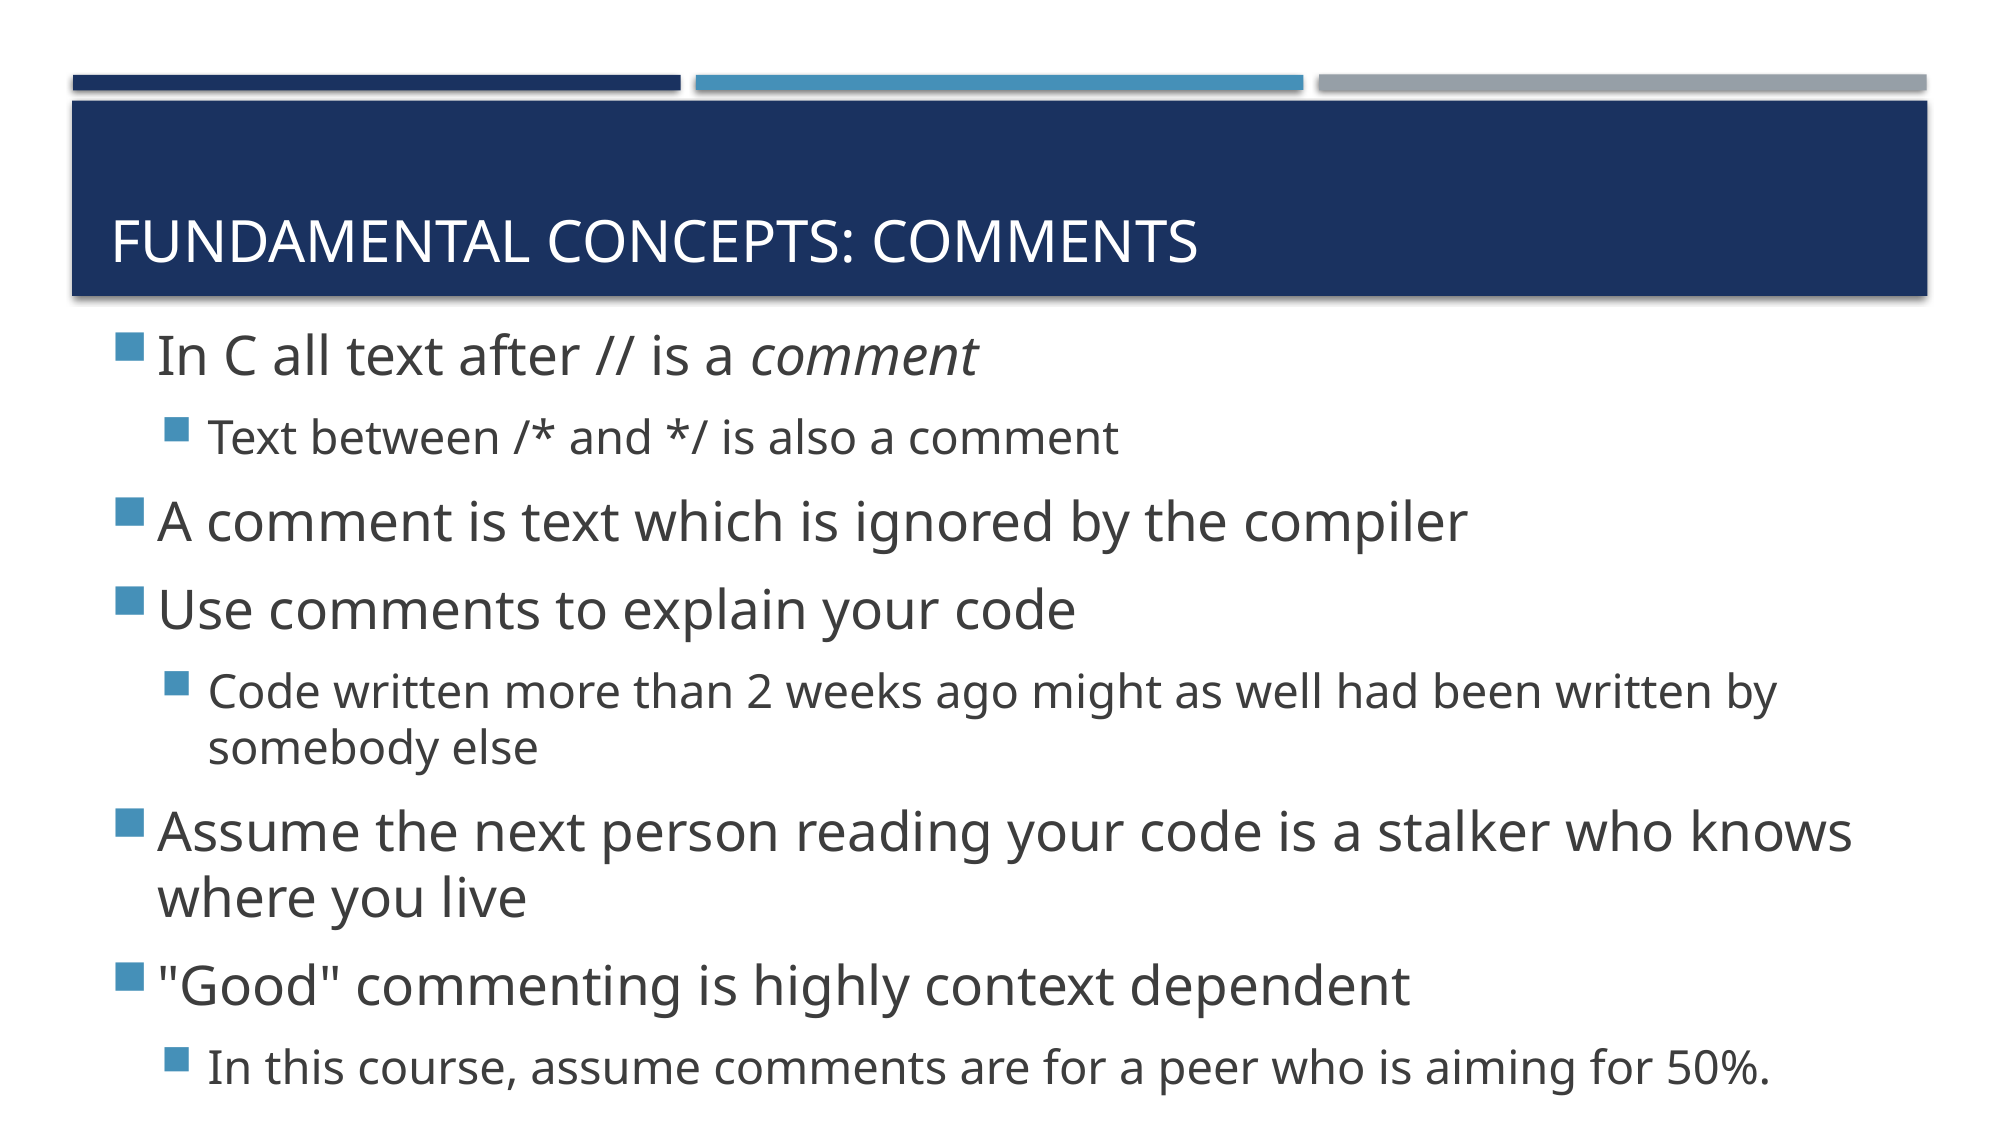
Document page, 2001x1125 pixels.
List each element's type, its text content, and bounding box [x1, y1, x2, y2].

list In C all text after // is a comment Text between /* and */ is also a comment A comment is text which is ignored by the compiler Use comments to explain your code Code written more than 2 weeks ago might as well had been written by somebody else Assume the next person reading your code is a stalker who knows where you live "Good" commenting is highly context dependent In this course, assume comments are for a peer who is aiming for 50%. [95, 312, 1918, 1109]
title Fundamental Concepts: Comments [95, 115, 1905, 282]
